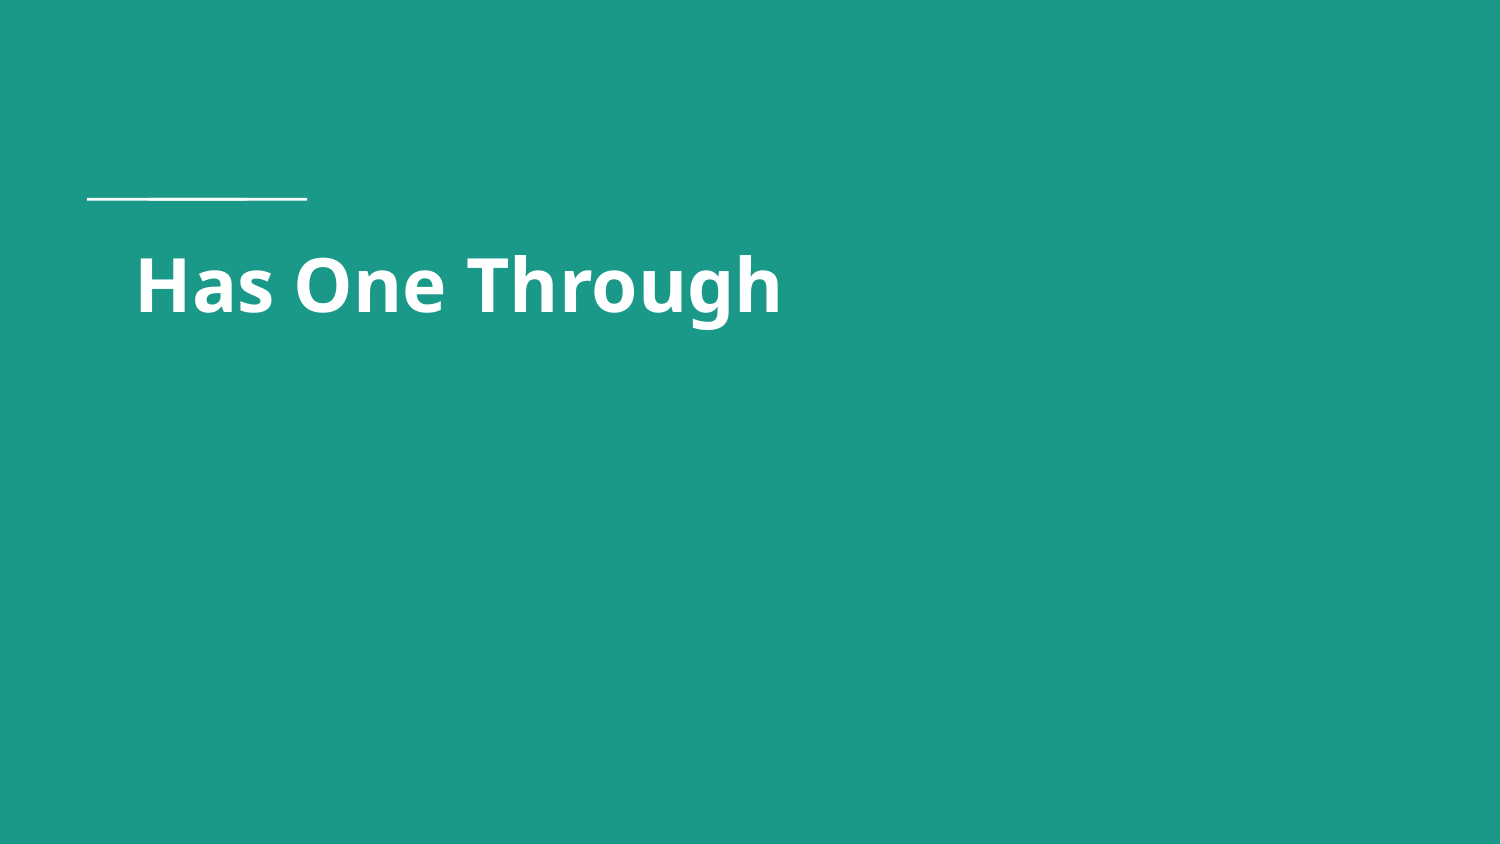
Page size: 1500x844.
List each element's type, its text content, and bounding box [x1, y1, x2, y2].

title Has One Through [119, 216, 1381, 466]
